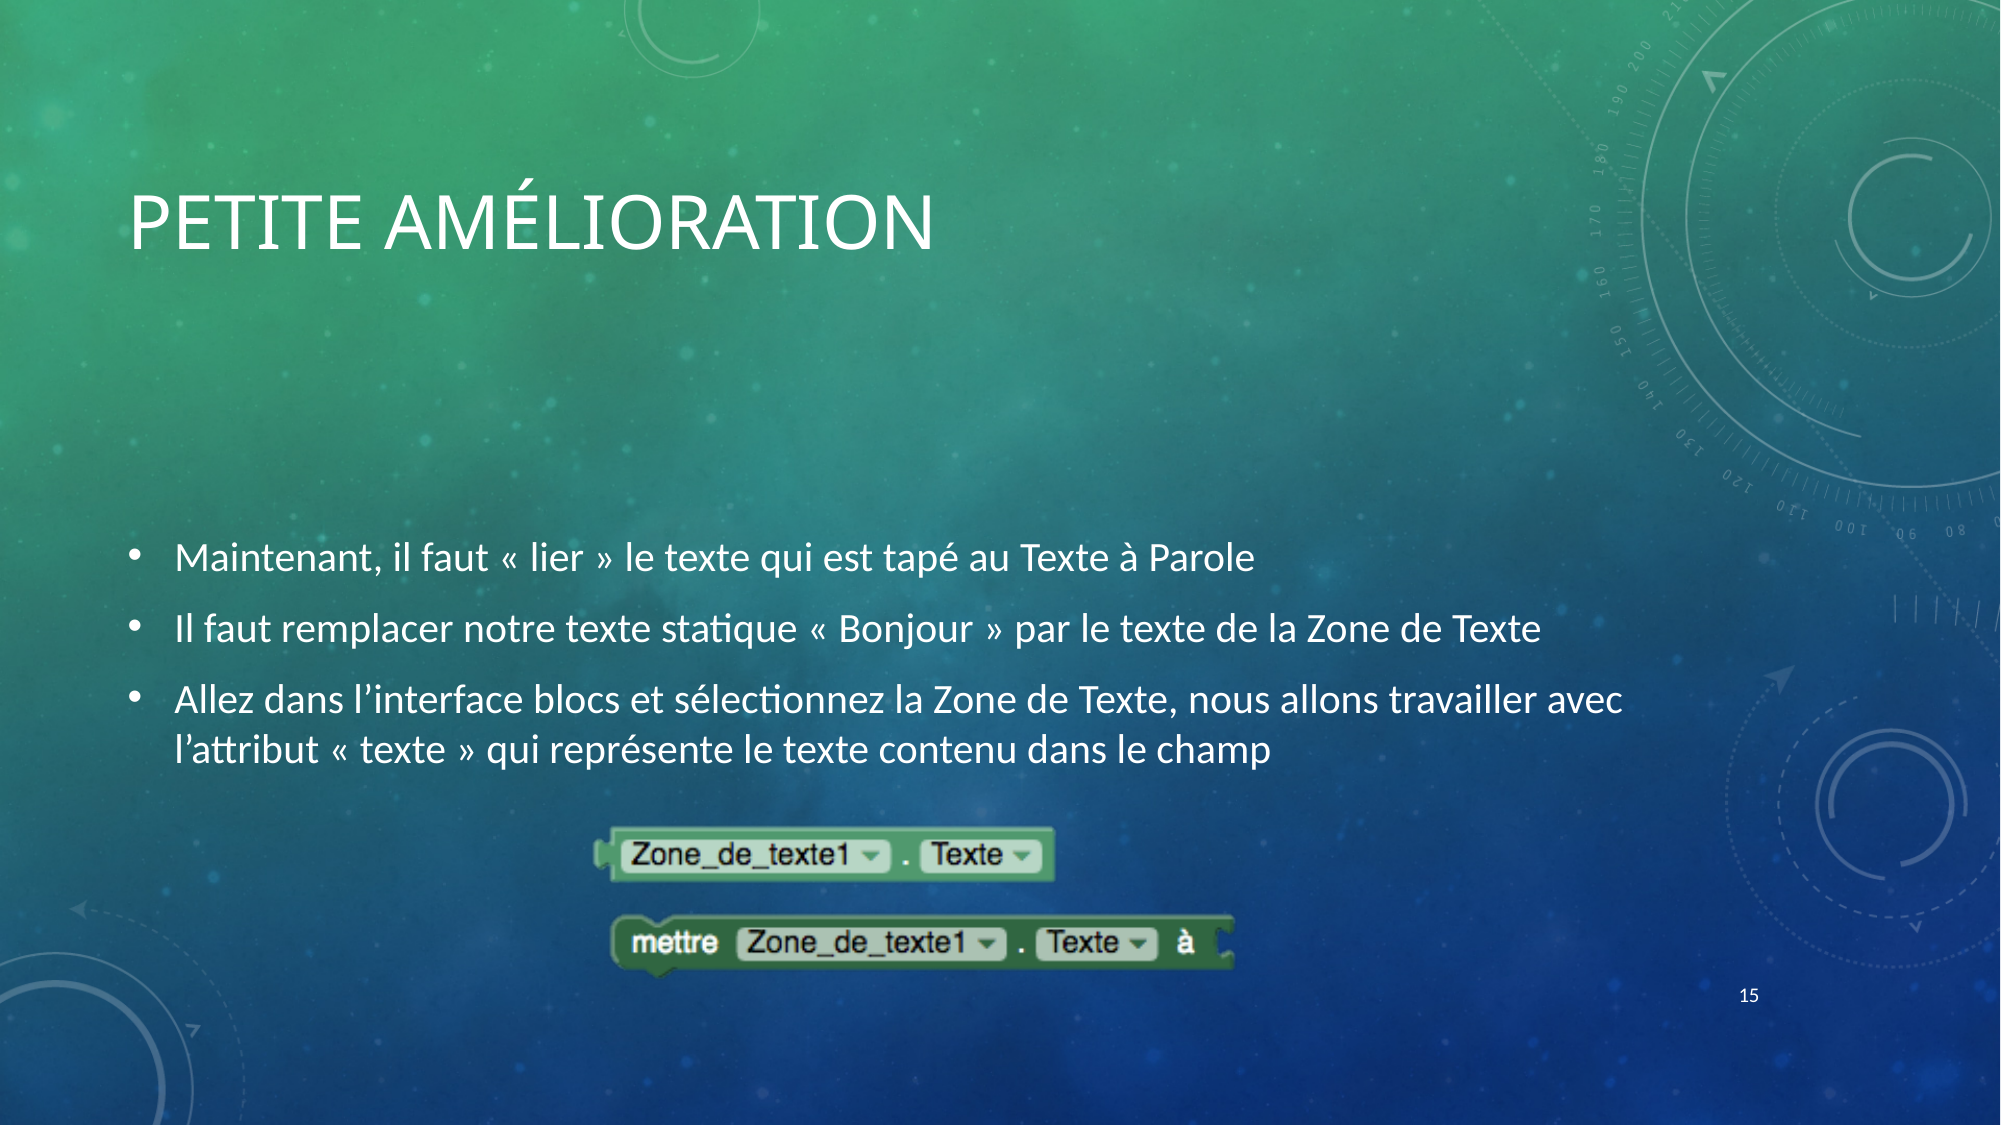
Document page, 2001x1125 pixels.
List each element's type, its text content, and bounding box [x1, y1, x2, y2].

list Maintenant, il faut « lier » le texte qui est tapé au Texte à Parole Il faut remplacer notre texte statique « Bonjour » par le texte de la Zone de Texte Allez dans l’interface blocs et sélectionnez la Zone de Texte, nous allons travailler avec l’attribut « texte » qui représente le texte contenu dans le champ [112, 351, 1775, 950]
slide_number 15 [1684, 963, 1775, 1025]
title Petite amélioration [112, 99, 1775, 339]
picture [0, 0, 2001, 1125]
